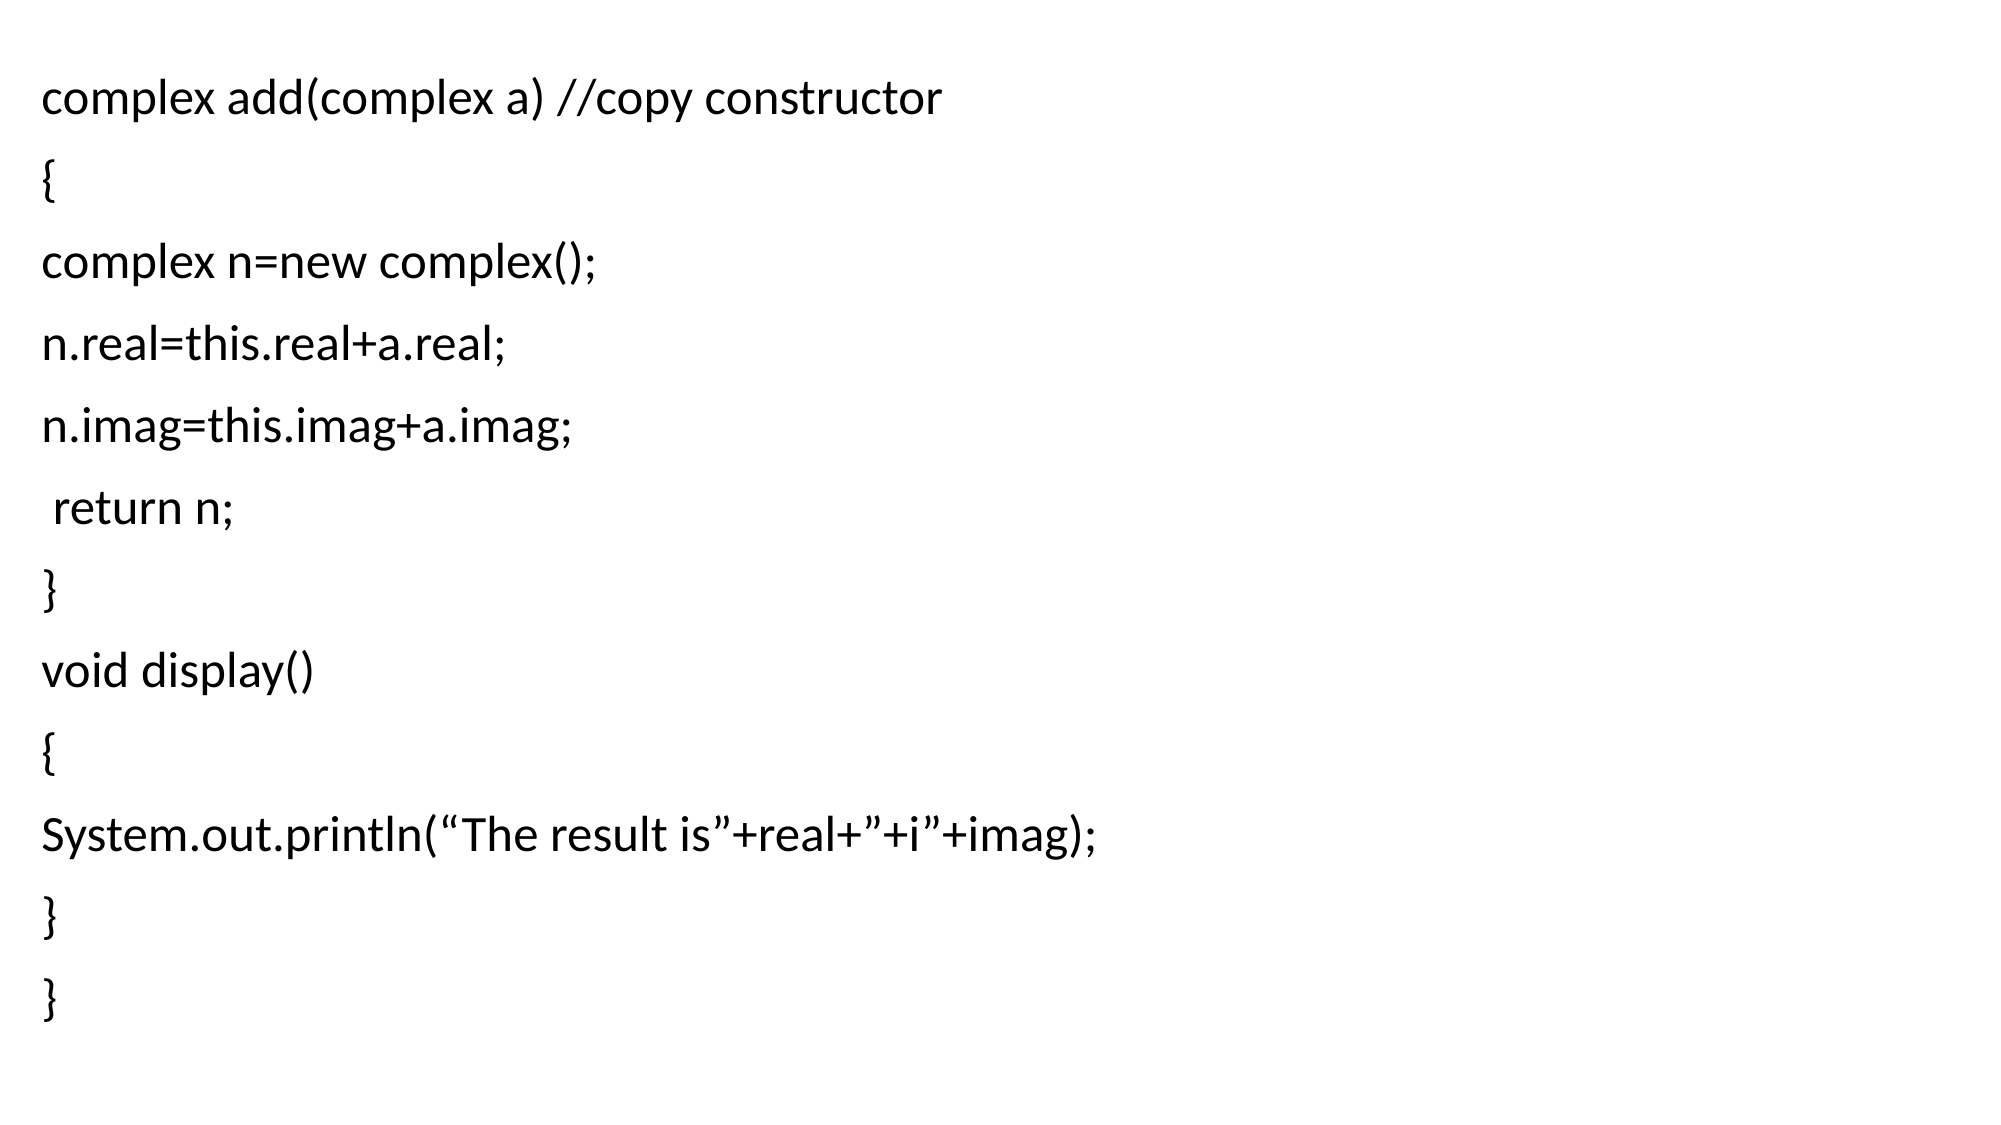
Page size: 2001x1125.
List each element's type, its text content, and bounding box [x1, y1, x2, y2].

list complex add(complex a) //copy constructor { complex n=new complex(); n.real=this.real+a.real; n.imag=this.imag+a.imag; return n; } void display() { System.out.println(“The result is”+real+”+i”+imag); } } [0, 50, 1363, 1038]
